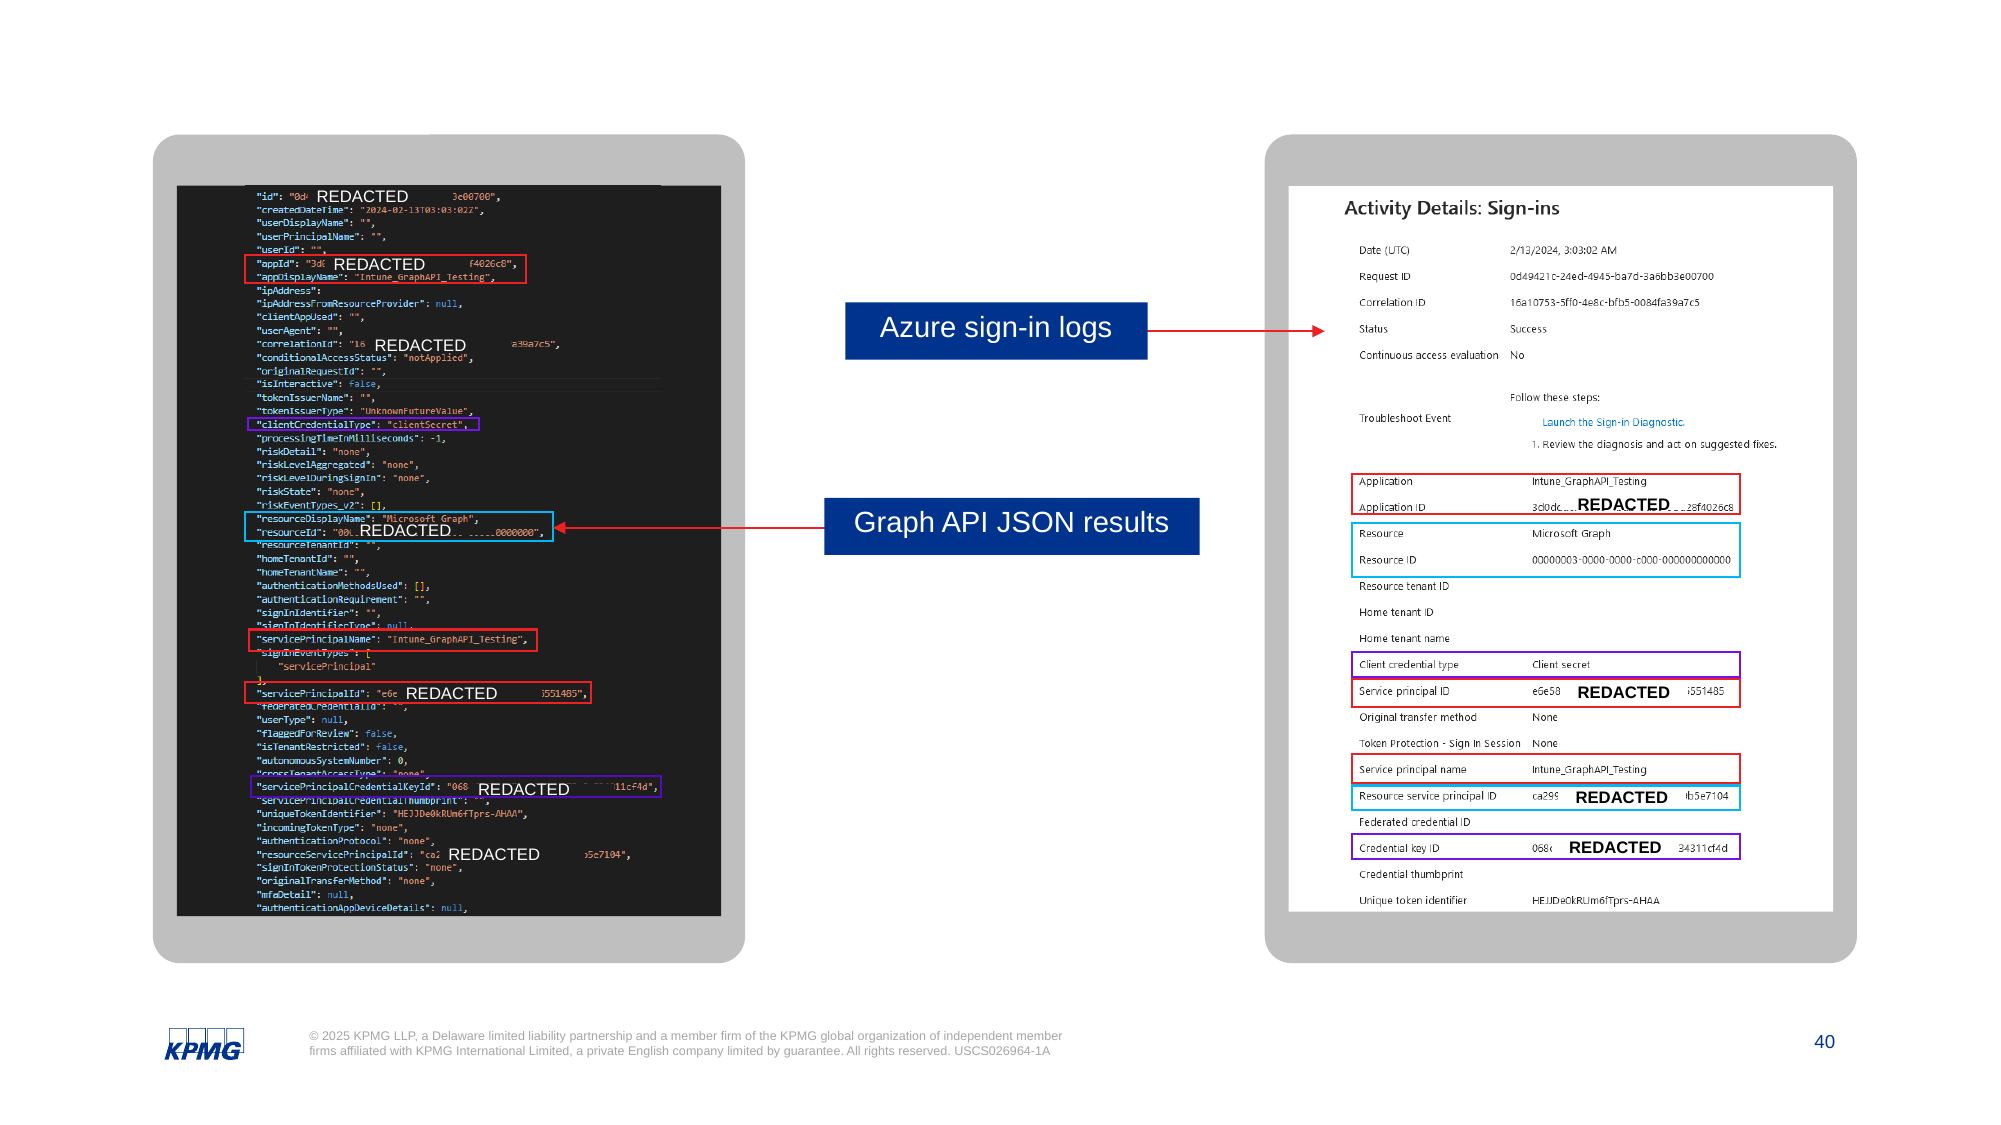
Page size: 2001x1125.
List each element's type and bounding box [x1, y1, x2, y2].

text_box [152, 134, 1857, 964]
